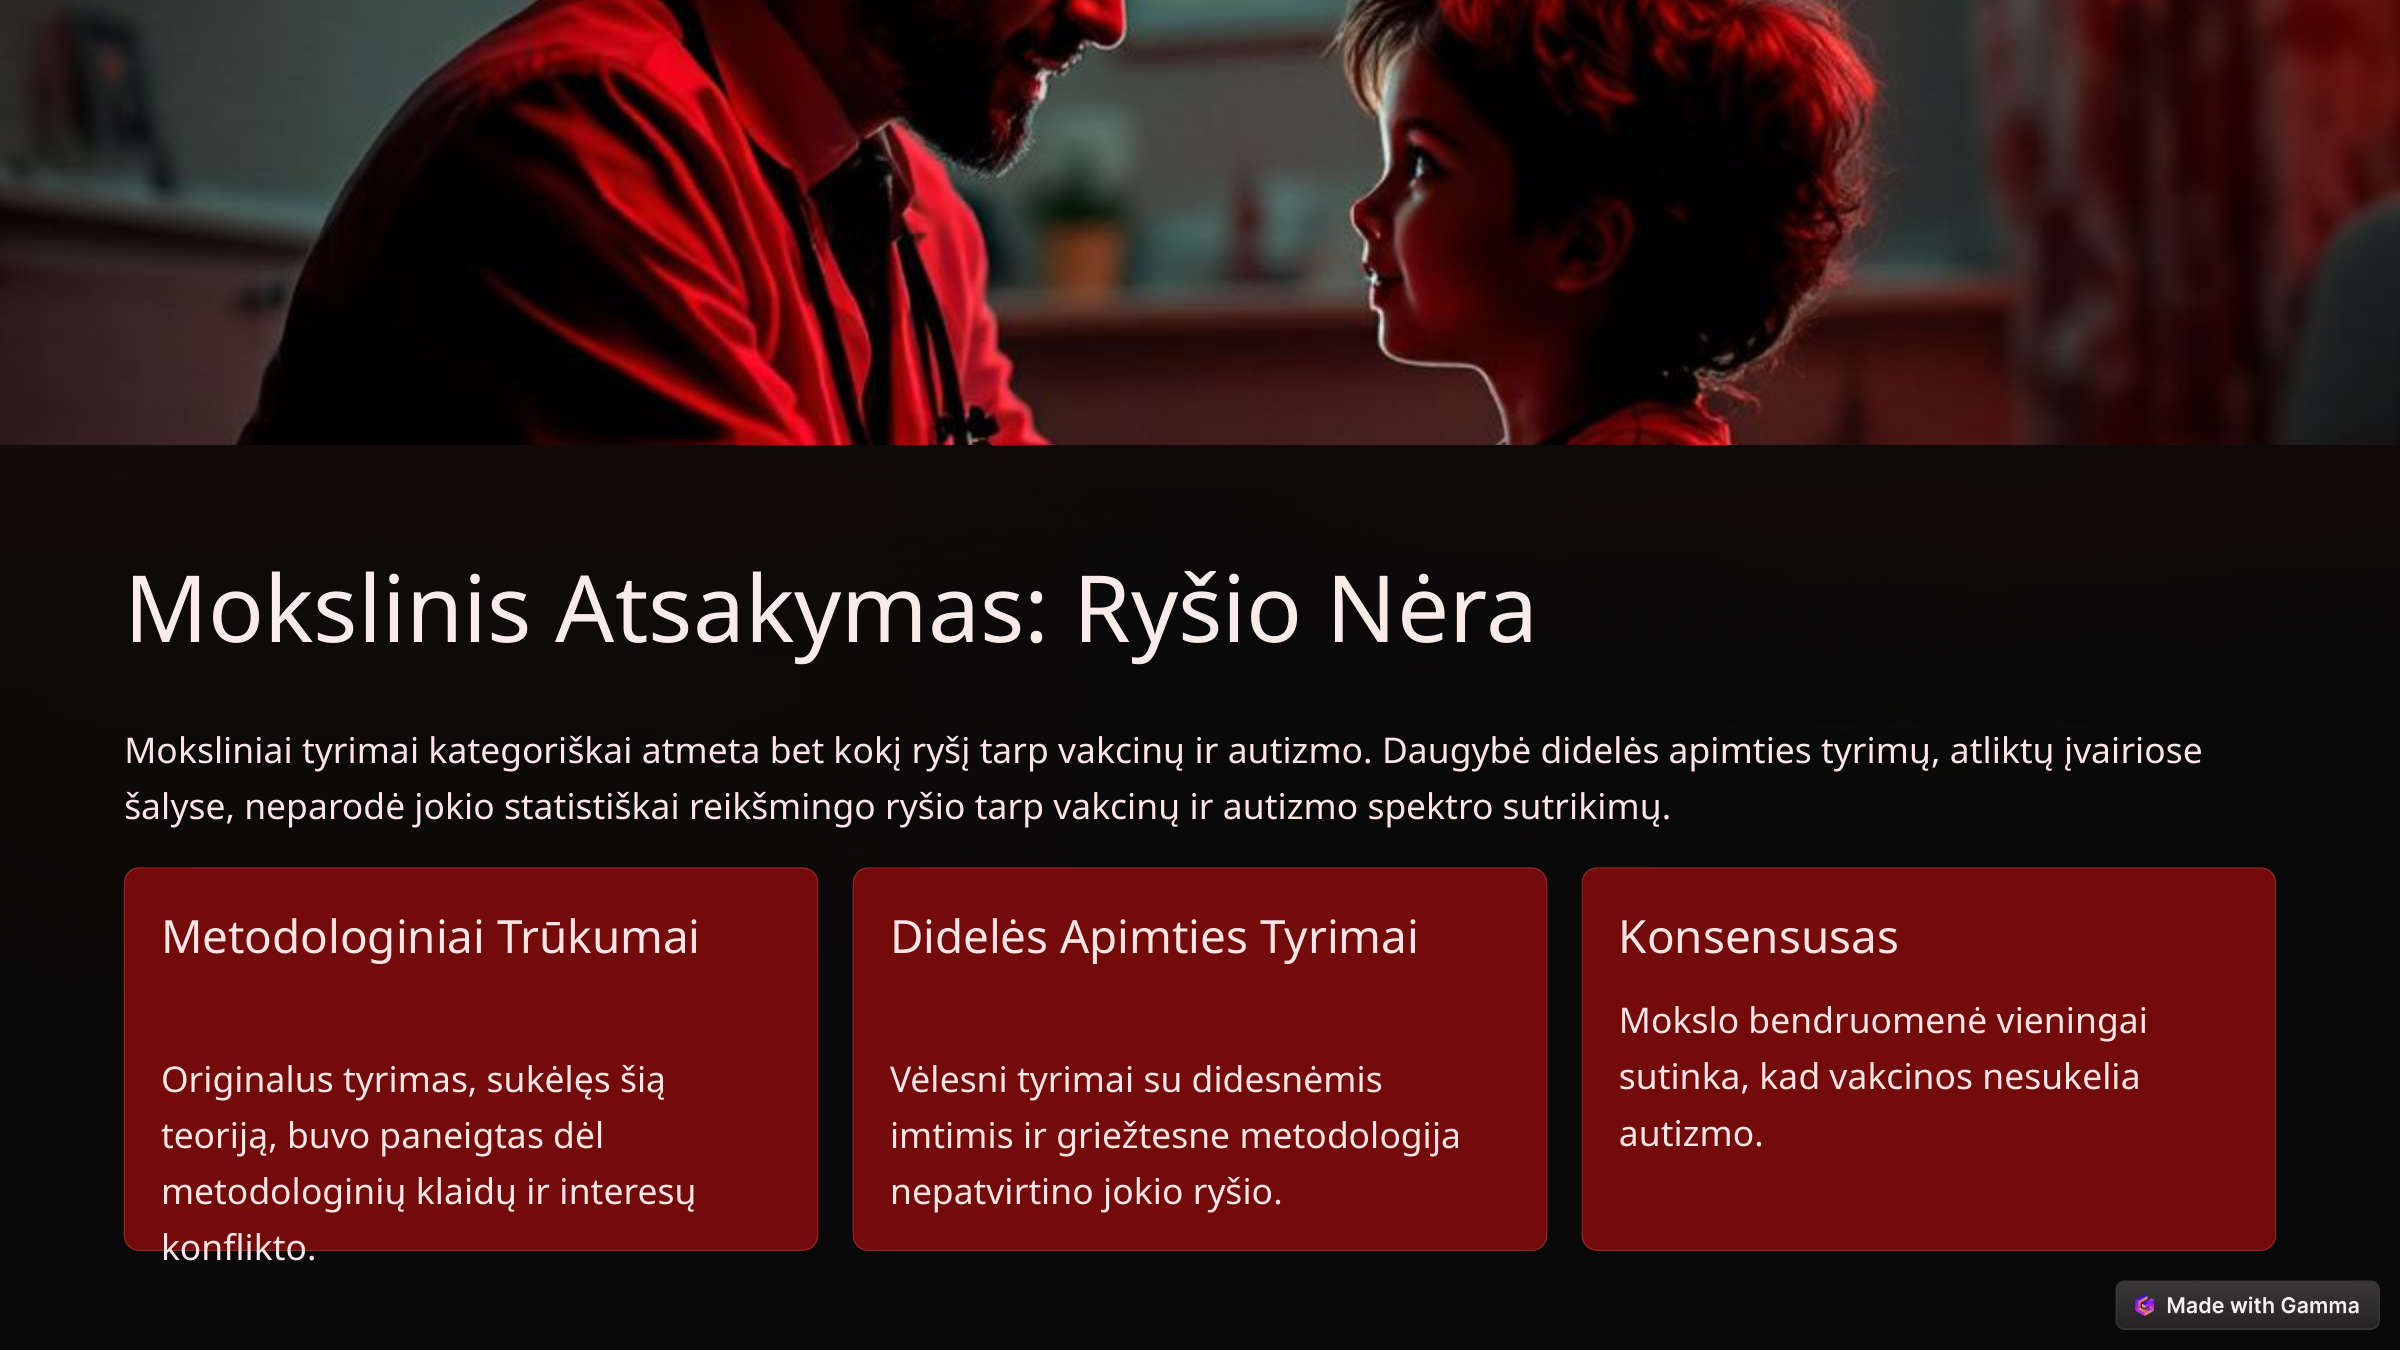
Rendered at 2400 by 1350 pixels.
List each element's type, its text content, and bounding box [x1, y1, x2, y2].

text_box Vėlesni tyrimai su didesnėmis imtimis ir griežtesne metodologija nepatvirtino jokio ryšio. [890, 1042, 1510, 1214]
text_box Konsensusas [1618, 904, 2087, 964]
text_box Metodologiniai Trūkumai [161, 904, 781, 1022]
text_box Didelės Apimties Tyrimai [890, 904, 1510, 1022]
text_box [124, 867, 818, 1251]
text_box Mokslo bendruomenė vieningai sutinka, kad vakcinos nesukelia autizmo. [1618, 984, 2239, 1156]
text_box Originalus tyrimas, sukėlęs šią teoriją, buvo paneigtas dėl metodologinių klaidų ir interesų konflikto. [161, 1042, 781, 1214]
picture [2106, 1271, 2389, 1339]
text_box [1582, 867, 2276, 1251]
text_box [853, 867, 1547, 1251]
text_box Mokslinis Atsakymas: Ryšio Nėra [124, 543, 1966, 661]
picture [0, 0, 2400, 445]
text_box Moksliniai tyrimai kategoriškai atmeta bet kokį ryšį tarp vakcinų ir autizmo. Daugybė didelės apimties tyrimų, atliktų įvairiose šalyse, neparodė jokio statistiškai reikšmingo ryšio tarp vakcinų ir autizmo spektro sutrikimų. [124, 714, 2276, 828]
